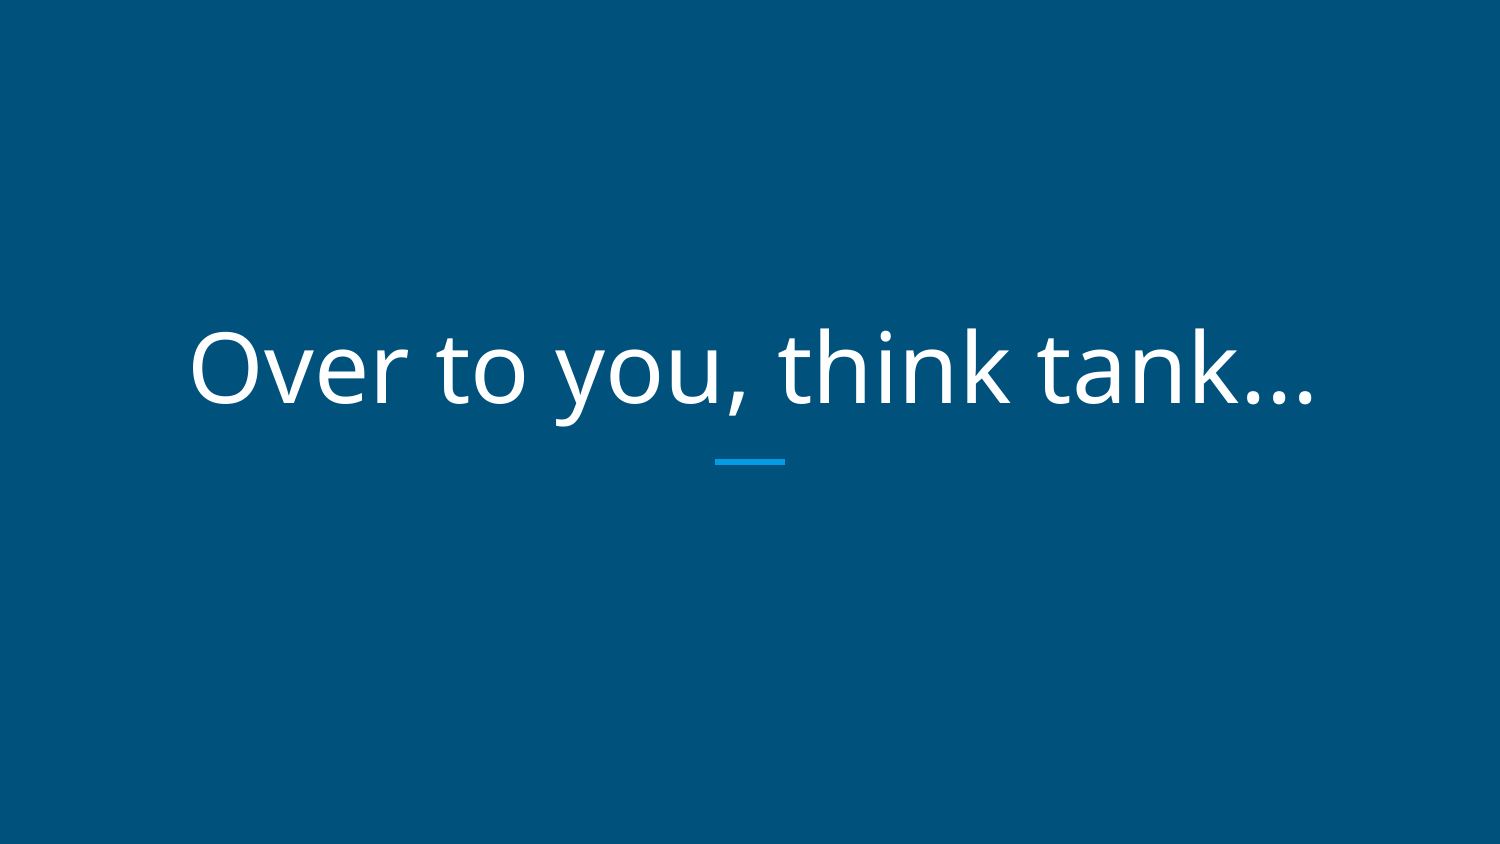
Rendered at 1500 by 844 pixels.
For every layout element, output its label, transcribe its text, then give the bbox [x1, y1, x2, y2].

title Over to you, think tank... [78, 289, 1429, 439]
